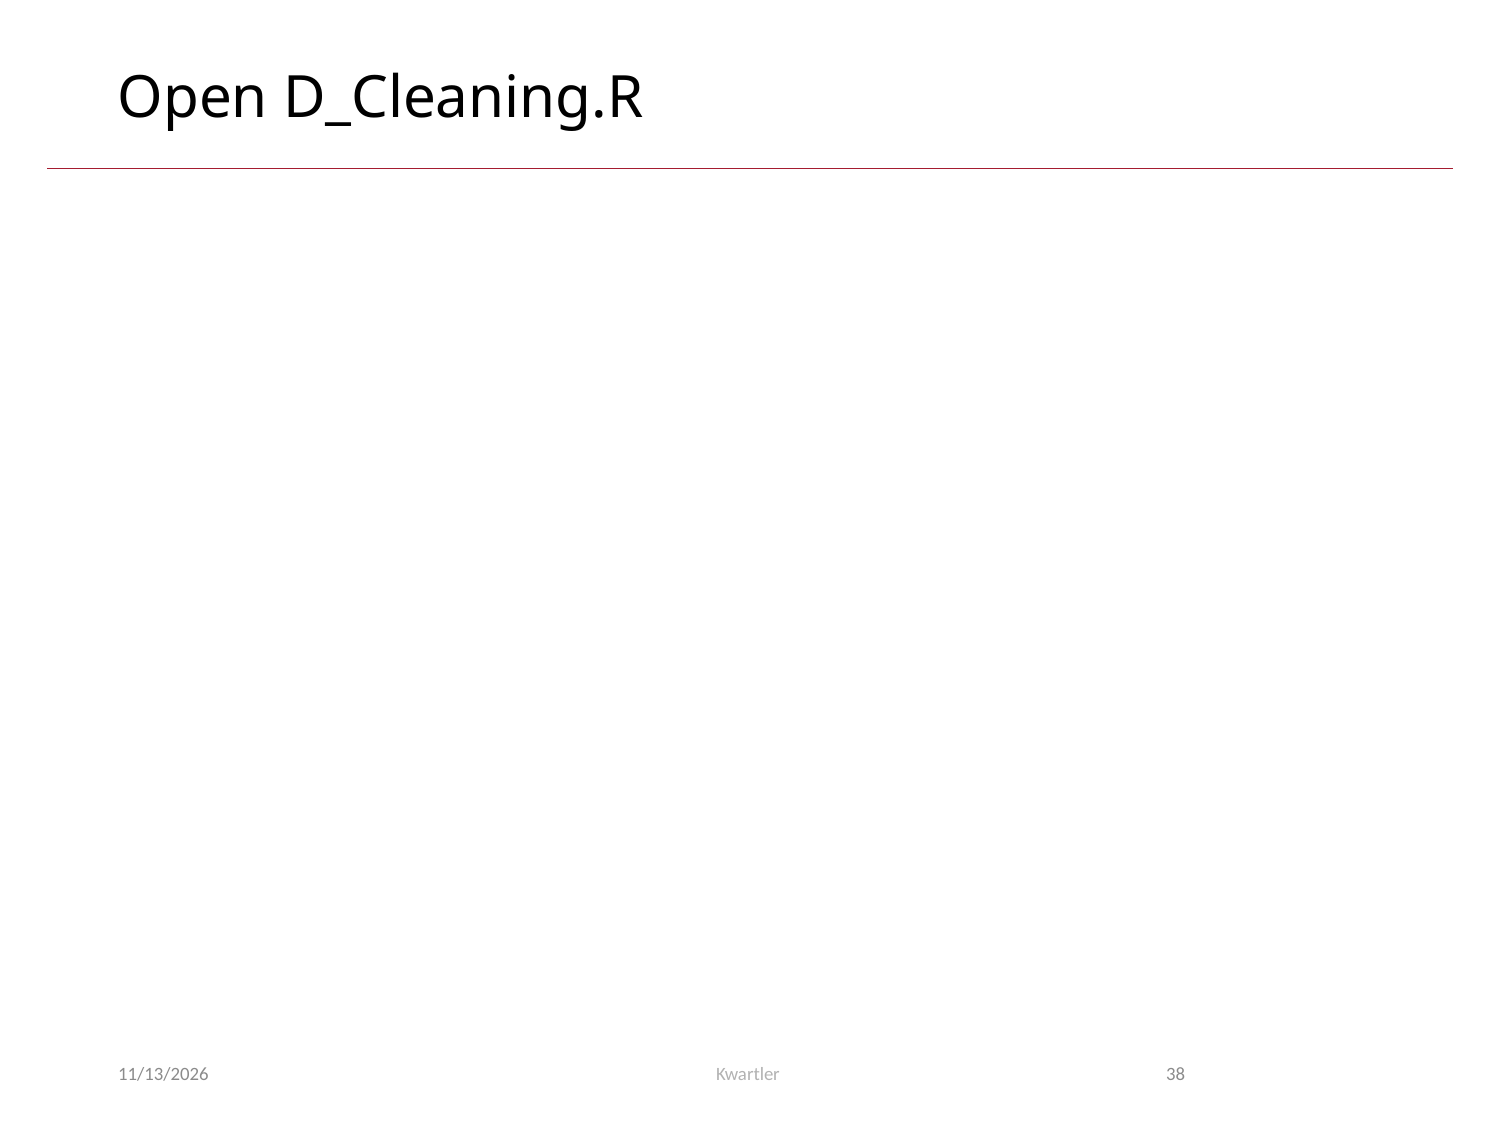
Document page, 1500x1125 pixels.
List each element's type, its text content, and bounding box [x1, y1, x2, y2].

footer Kwartler [496, 1042, 1004, 1103]
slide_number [103, 1042, 441, 1103]
slide_number 38 [1059, 1042, 1200, 1103]
text_box Open D_Cleaning.R [103, 59, 1397, 157]
